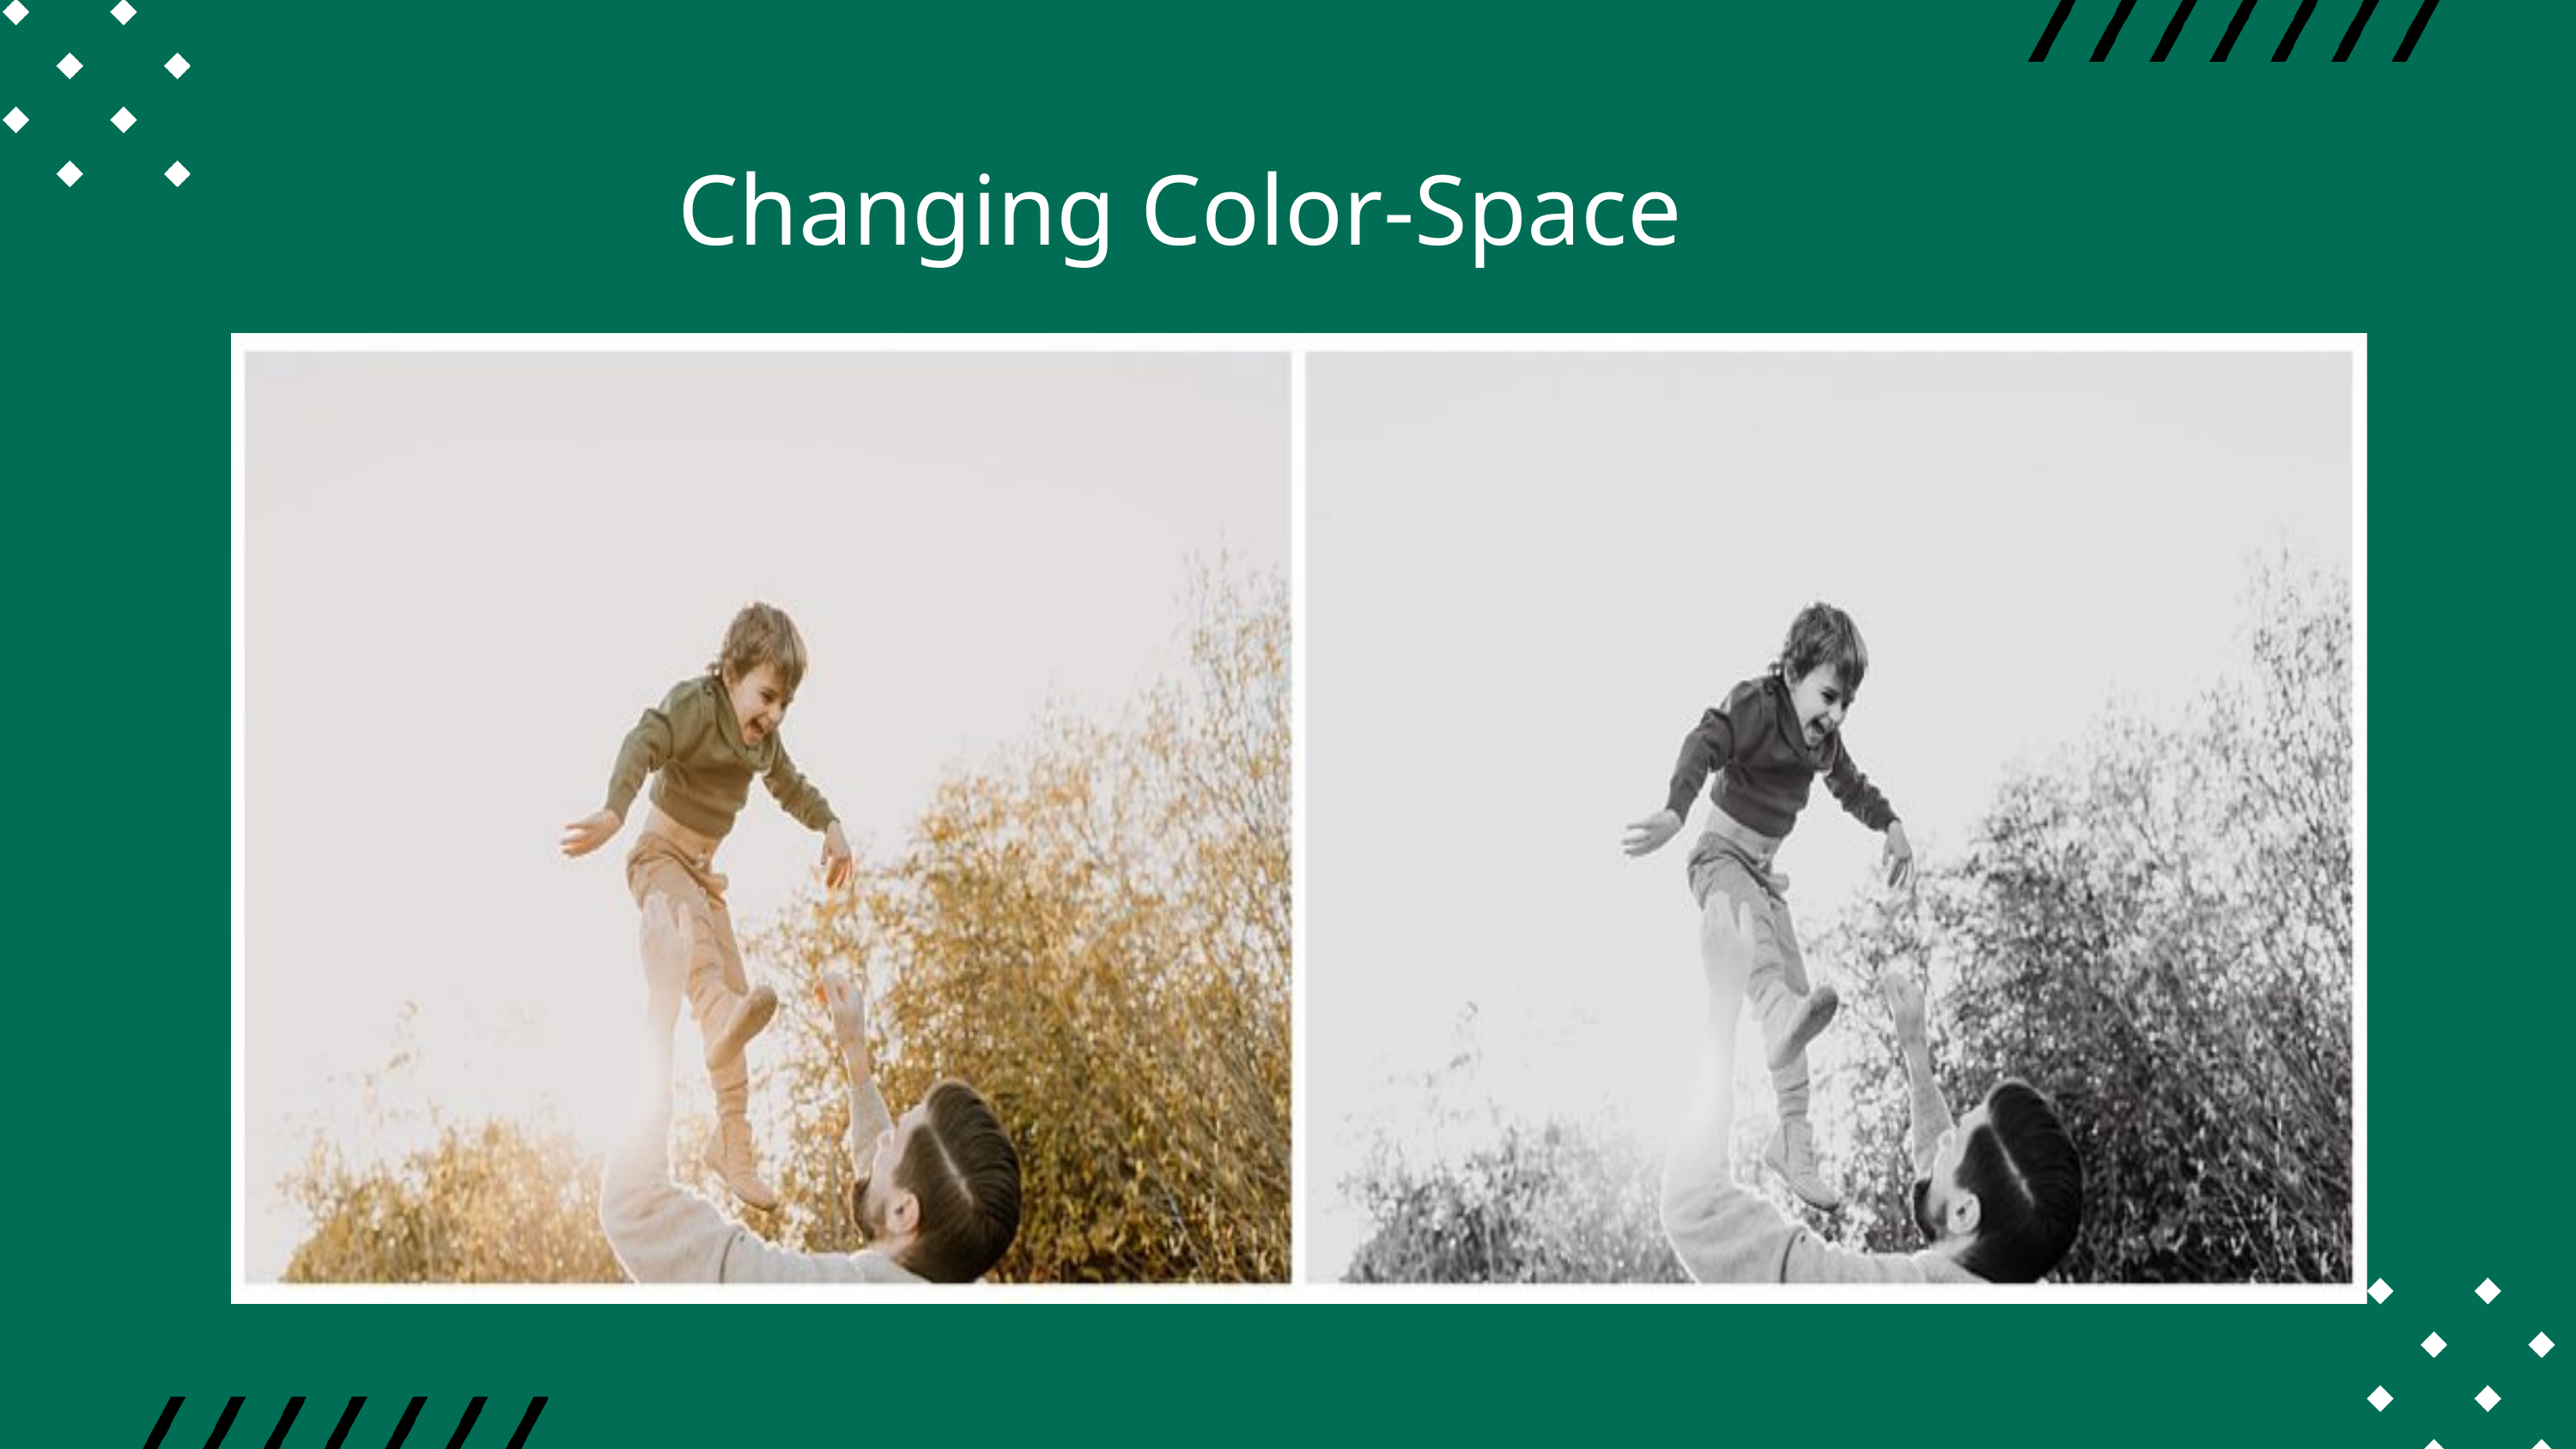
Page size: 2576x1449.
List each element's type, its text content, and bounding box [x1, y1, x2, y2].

text_box [126, 1397, 549, 1449]
text_box [2366, 1277, 2576, 1449]
text_box [2027, 0, 2450, 62]
text_box [231, 333, 2367, 1304]
text_box [0, 0, 191, 187]
text_box Changing Color-Space [674, 131, 1686, 264]
